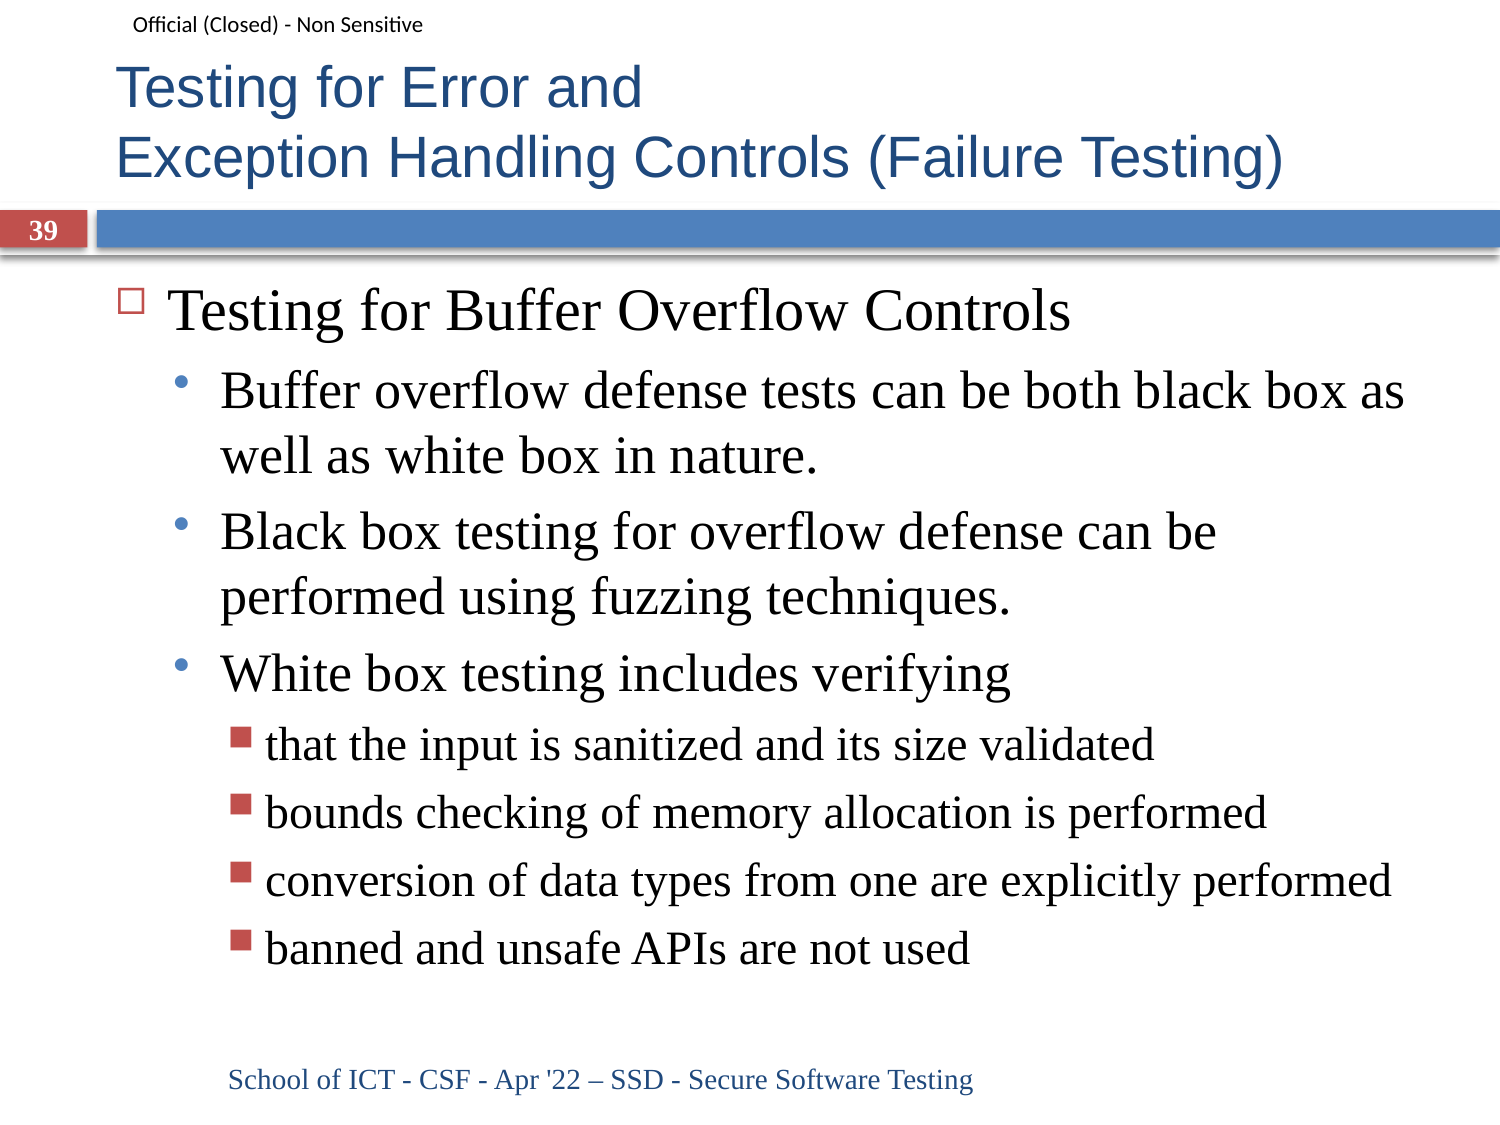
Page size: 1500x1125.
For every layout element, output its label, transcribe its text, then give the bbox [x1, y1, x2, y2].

slide_number 39 [0, 208, 88, 249]
list Testing for Buffer Overflow Controls Buffer overflow defense tests can be both black box as well as white box in nature. Black box testing for overflow defense can be performed using fuzzing techniques. White box testing includes verifying that the input is sanitized and its size validated bounds checking of memory allocation is performed conversion of data types from one are explicitly performed banned and unsafe APIs are not used [100, 262, 1438, 1000]
title Testing for Error and Exception Handling Controls (Failure Testing) [100, 37, 1438, 200]
footer School of ICT - CSF - Apr '22 – SSD - Secure Software Testing [99, 1048, 990, 1108]
